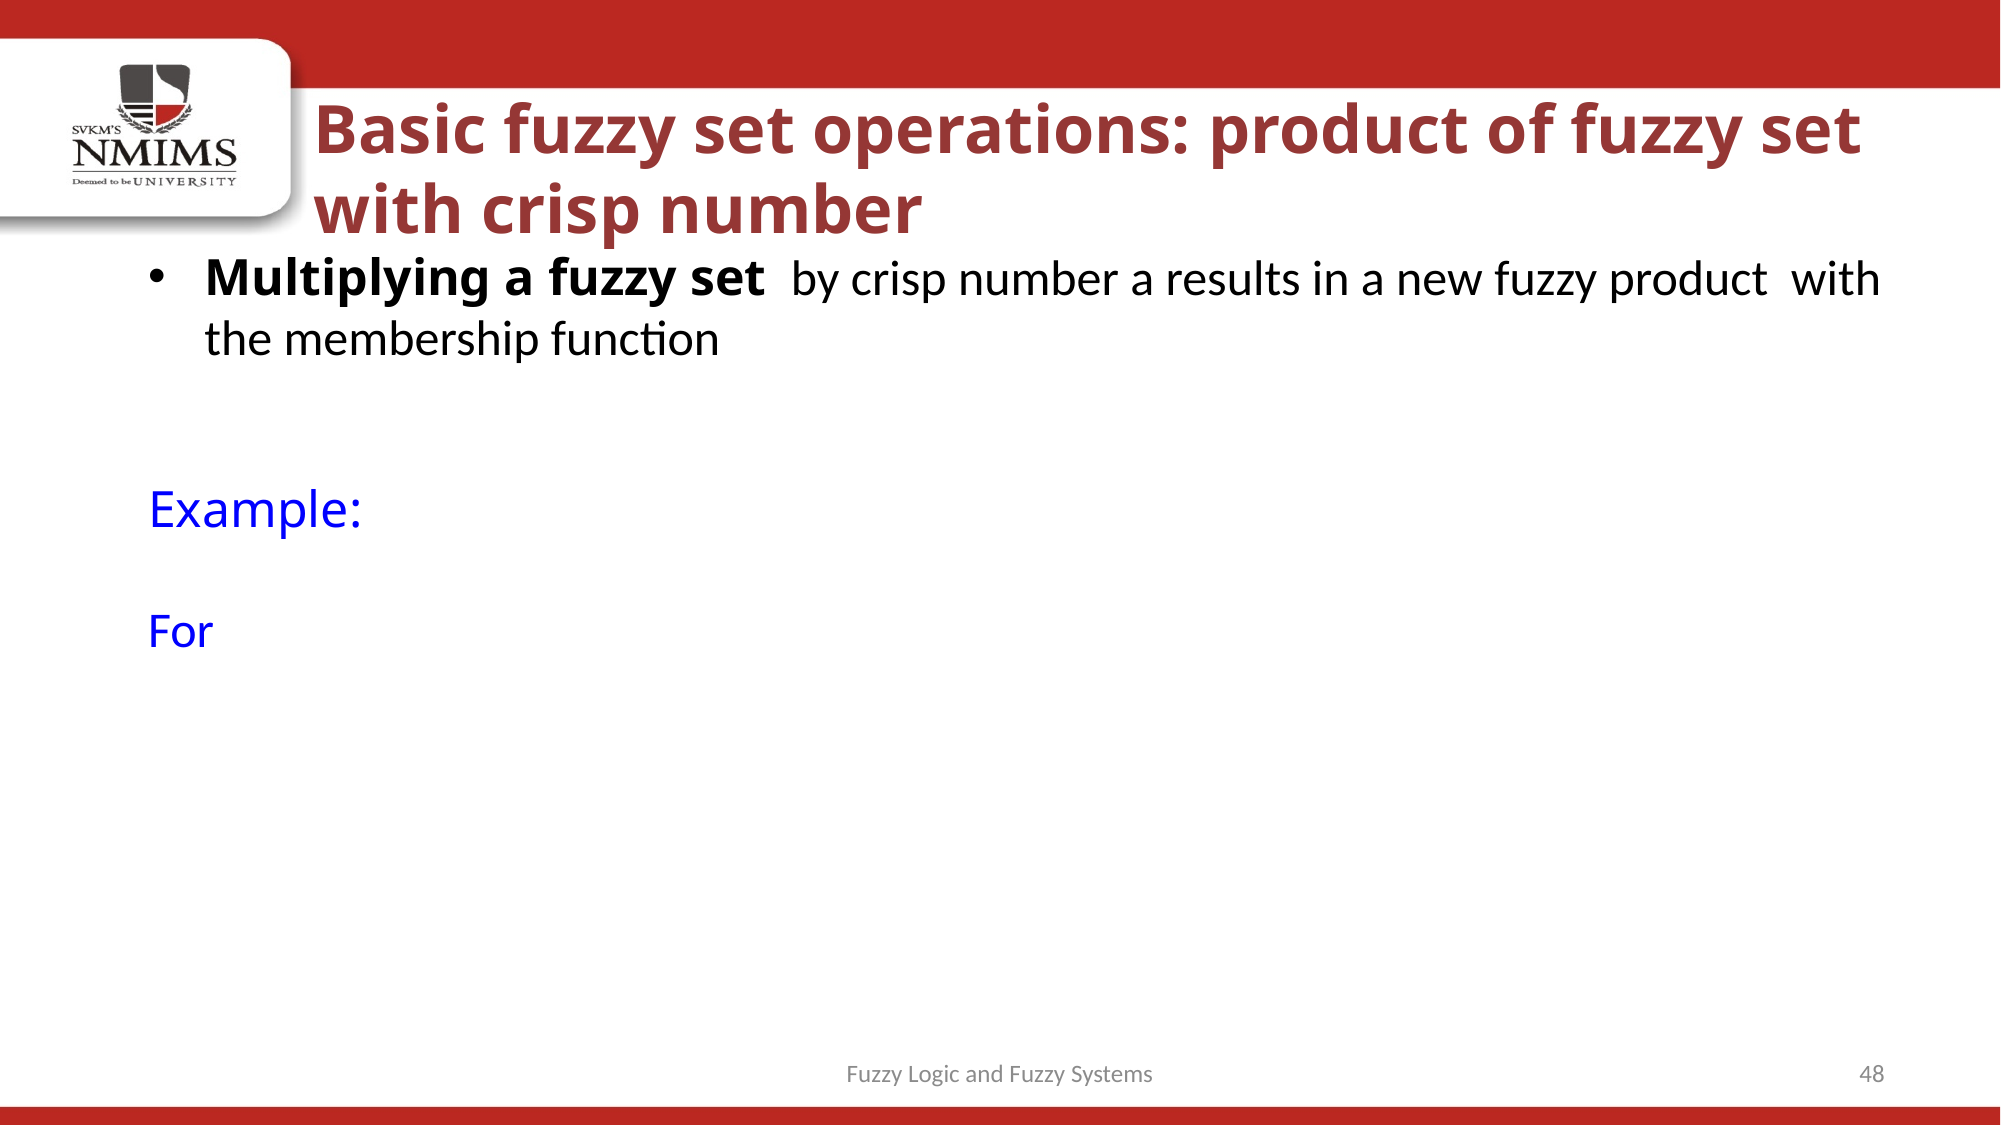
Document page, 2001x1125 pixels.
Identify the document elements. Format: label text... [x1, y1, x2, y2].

footer Fuzzy Logic and Fuzzy Systems [683, 1042, 1317, 1103]
slide_number 48 [1433, 1042, 1900, 1103]
picture [0, 0, 2001, 1125]
text_box Basic fuzzy set operations: product of fuzzy set with crisp number [299, 79, 1911, 255]
